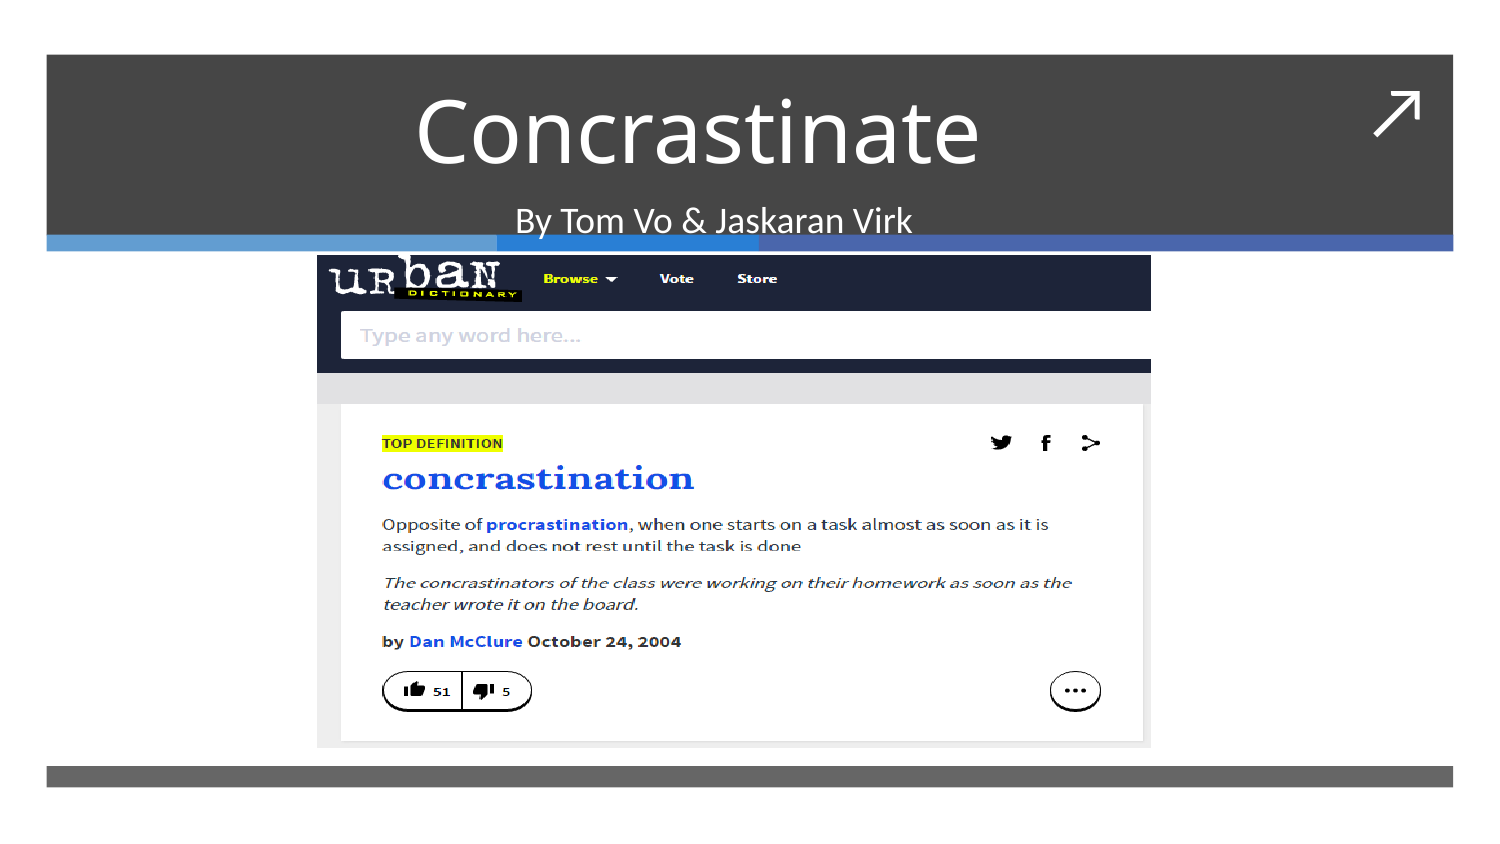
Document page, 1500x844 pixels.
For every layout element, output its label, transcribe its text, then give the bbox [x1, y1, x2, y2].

title Concrastinate [69, 55, 1351, 190]
picture [316, 255, 1151, 748]
subtitle By Tom Vo & Jaskaran Virk [78, 188, 1351, 249]
